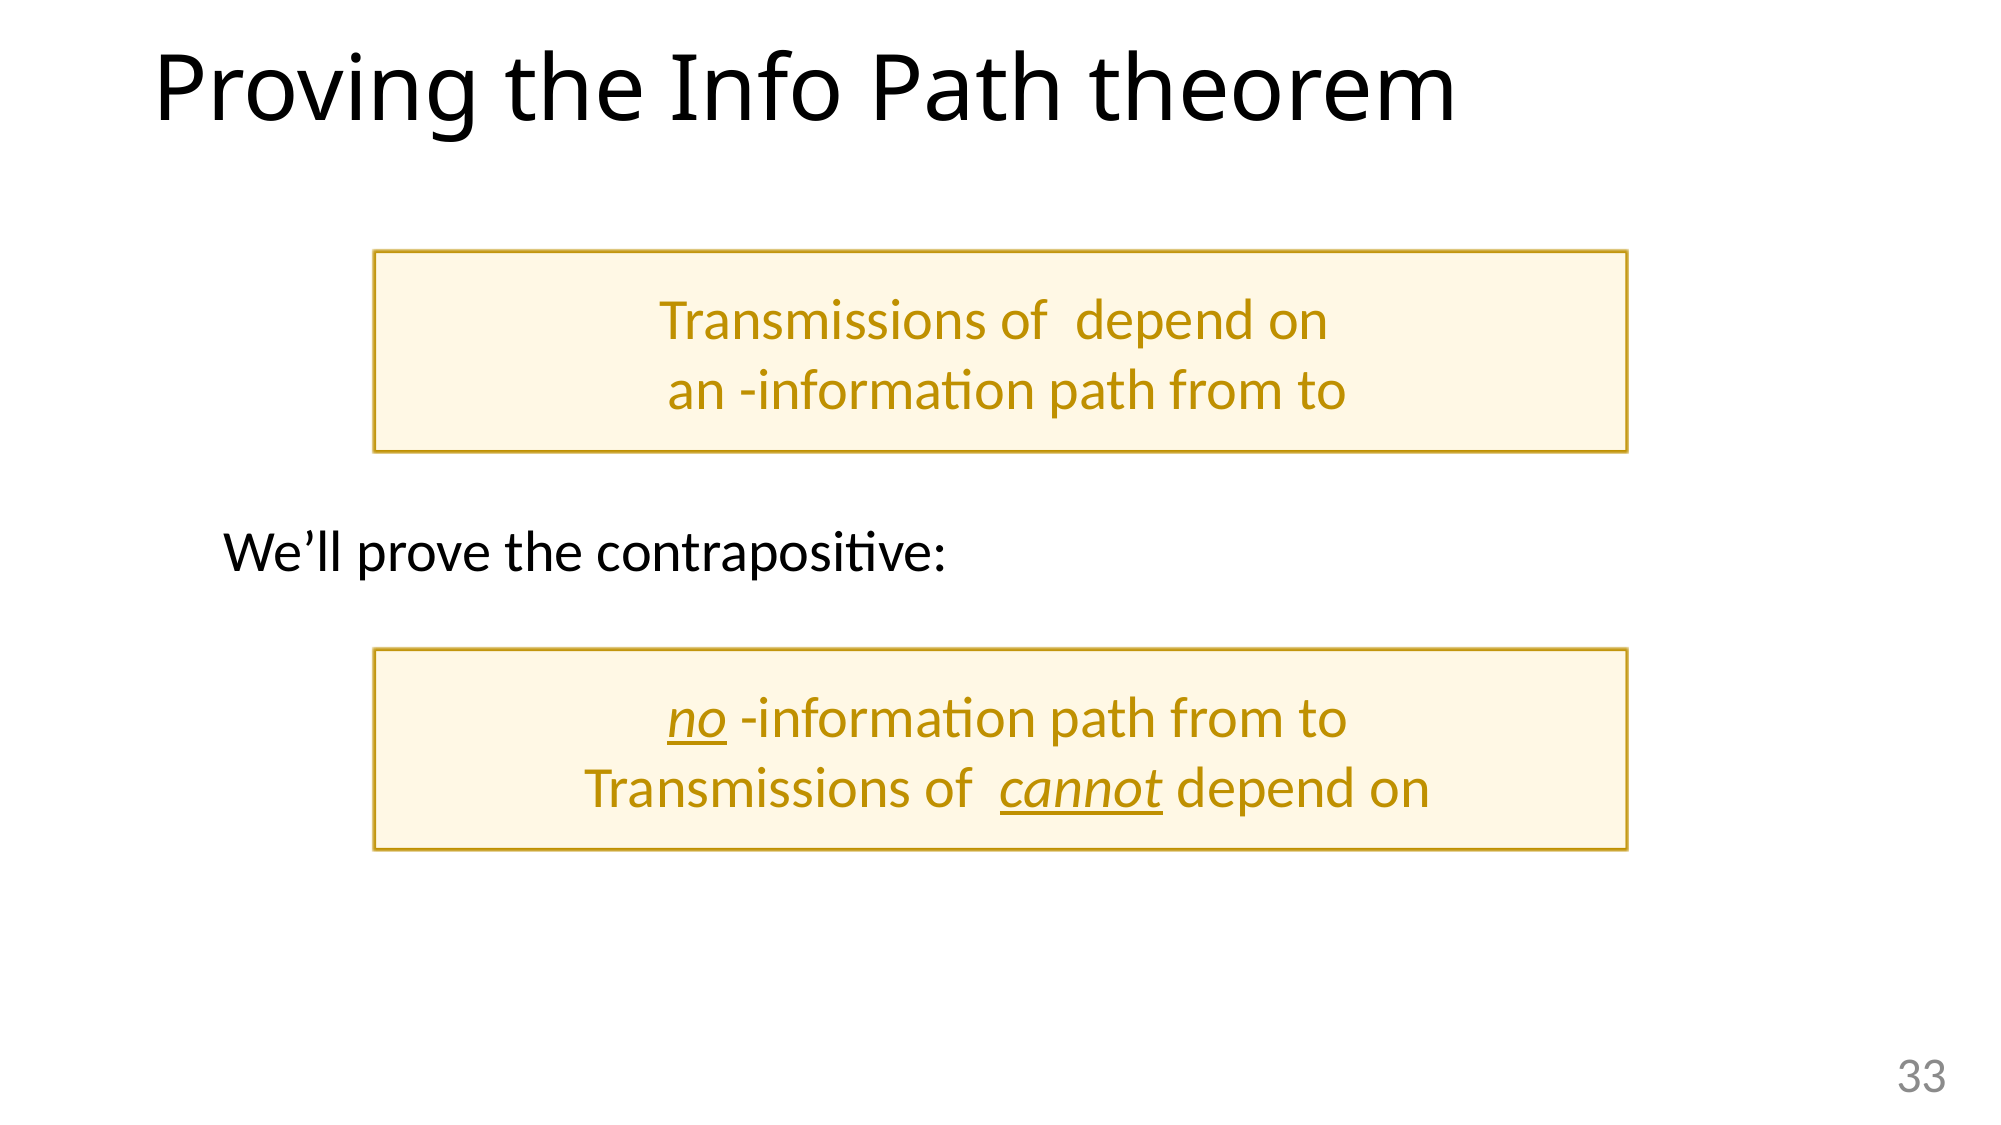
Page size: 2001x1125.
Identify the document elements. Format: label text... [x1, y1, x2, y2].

title Proving the Info Path theorem [137, 23, 1863, 159]
list We’ll prove the contrapositive: [193, 513, 980, 588]
slide_number 33 [1511, 1042, 1962, 1103]
